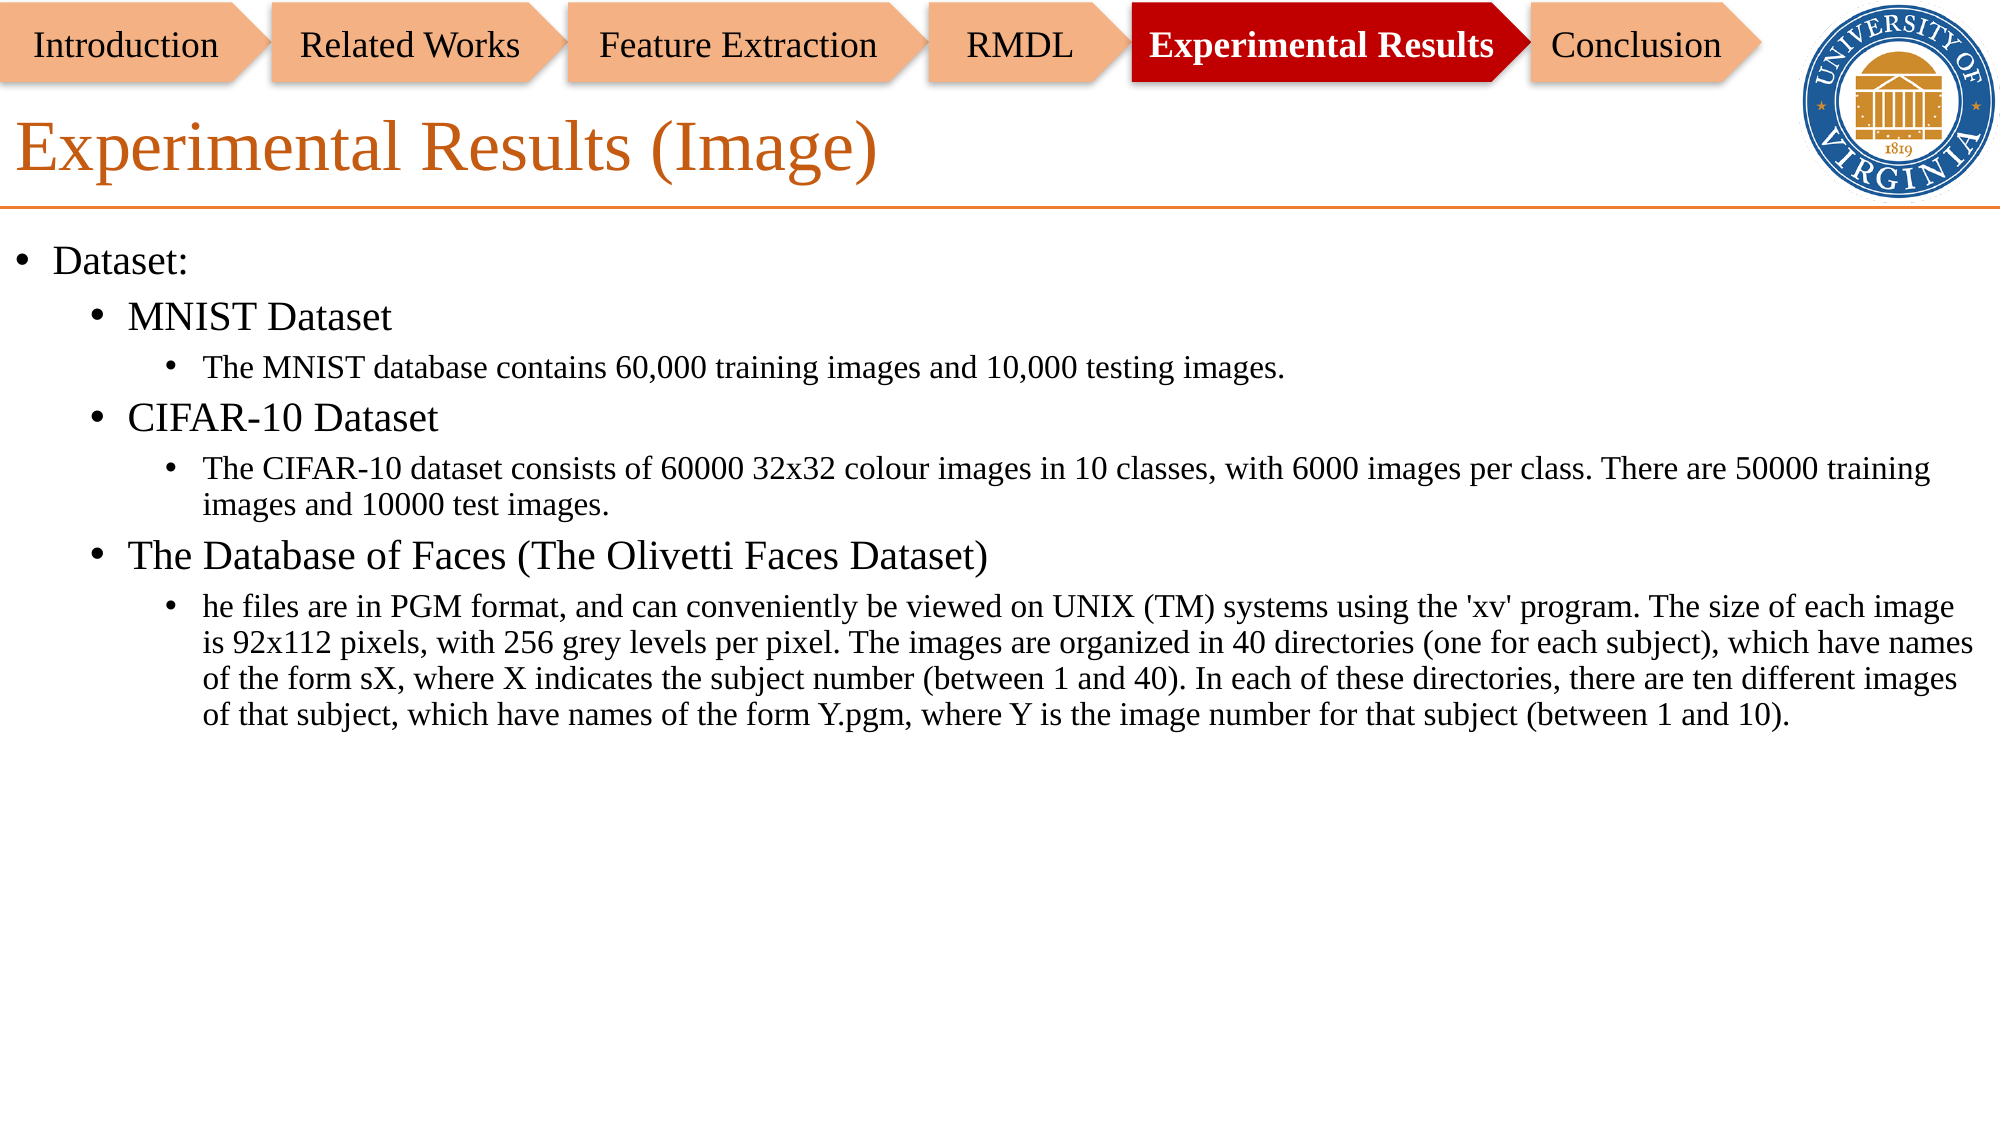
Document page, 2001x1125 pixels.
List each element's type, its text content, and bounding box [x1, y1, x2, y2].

text_box Feature Extraction [567, 1, 923, 83]
text_box Experimental Results [1130, 1, 1525, 83]
picture [1797, 0, 2000, 203]
list Dataset: MNIST Dataset The MNIST database contains 60,000 training images and 10,000 testing images. CIFAR-10 Dataset The CIFAR-10 dataset consists of 60000 32x32 colour images in 10 classes, with 6000 images per class. There are 50000 training images and 10000 test images. The Database of Faces (The Olivetti Faces Dataset) he files are in PGM format, and can conveniently be viewed on UNIX (TM) systems using the 'xv' program. The size of each image is 92x112 pixels, with 256 grey levels per pixel. The images are organized in 40 directories (one for each subject), which have names of the form sX, where X indicates the subject number (between 1 and 40). In each of these directories, there are ten different images of that subject, which have names of the form Y.pgm, where Y is the image number for that subject (between 1 and 10). [0, 231, 2000, 1125]
title Experimental Results (Image) [0, 100, 1797, 194]
text_box Conclusion [1530, 1, 1764, 83]
text_box Introduction [0, 1, 266, 83]
text_box Related Works [270, 1, 562, 83]
text_box RMDL [927, 1, 1126, 83]
